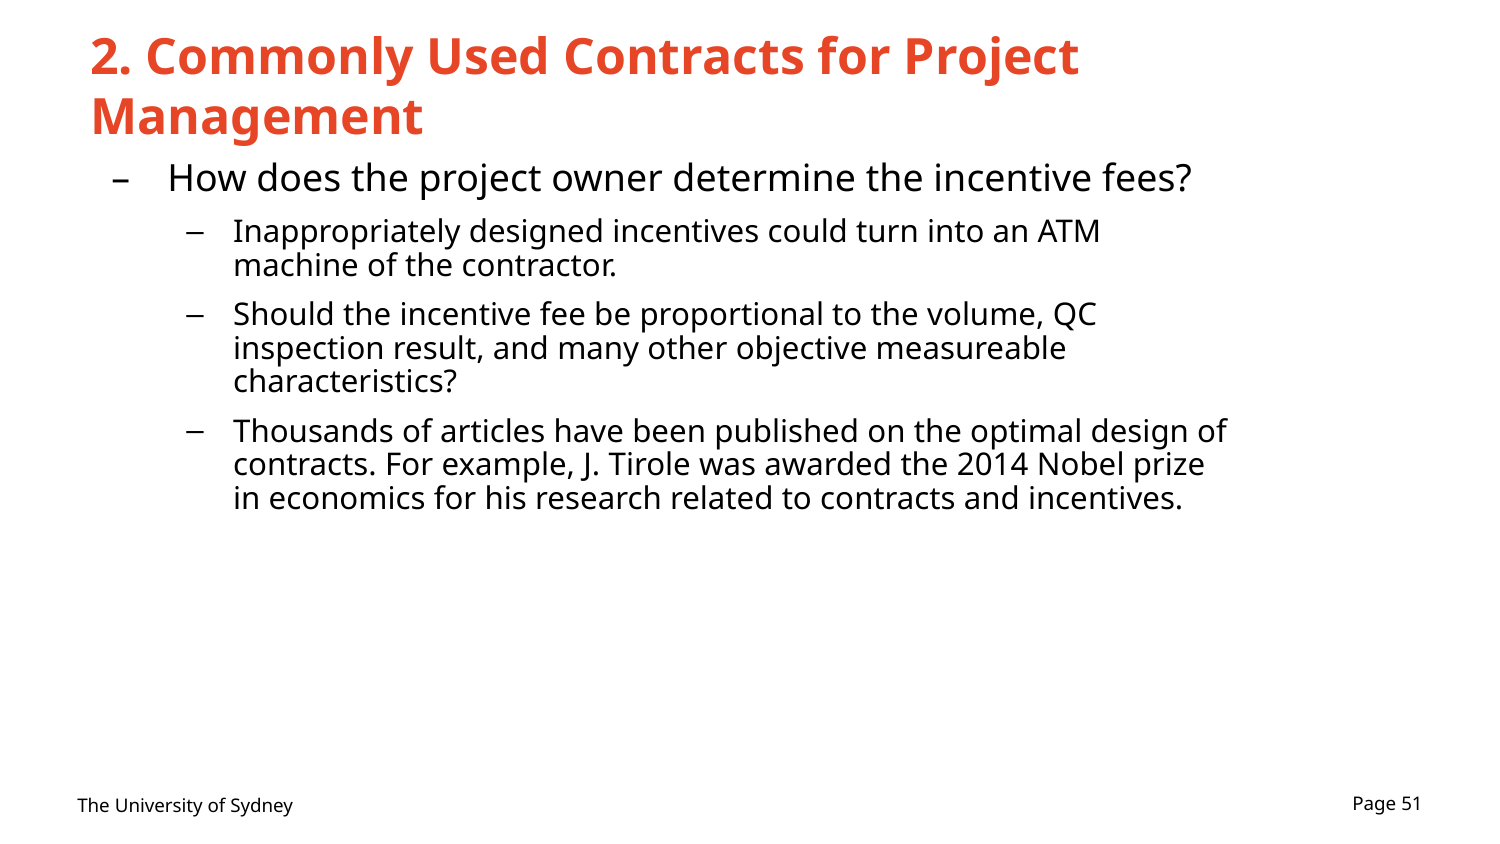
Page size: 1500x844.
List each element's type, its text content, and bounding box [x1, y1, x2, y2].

title 2. Commonly Used Contracts for Project Management [75, 14, 1425, 155]
list How does the project owner determine the incentive fees? Inappropriately designed incentives could turn into an ATM machine of the contractor. Should the incentive fee be proportional to the volume, QC inspection result, and many other objective measureable characteristics? Thousands of articles have been published on the optimal design of contracts. For example, J. Tirole was awarded the 2014 Nobel prize in economics for his research related to contracts and incentives. [96, 151, 1247, 752]
